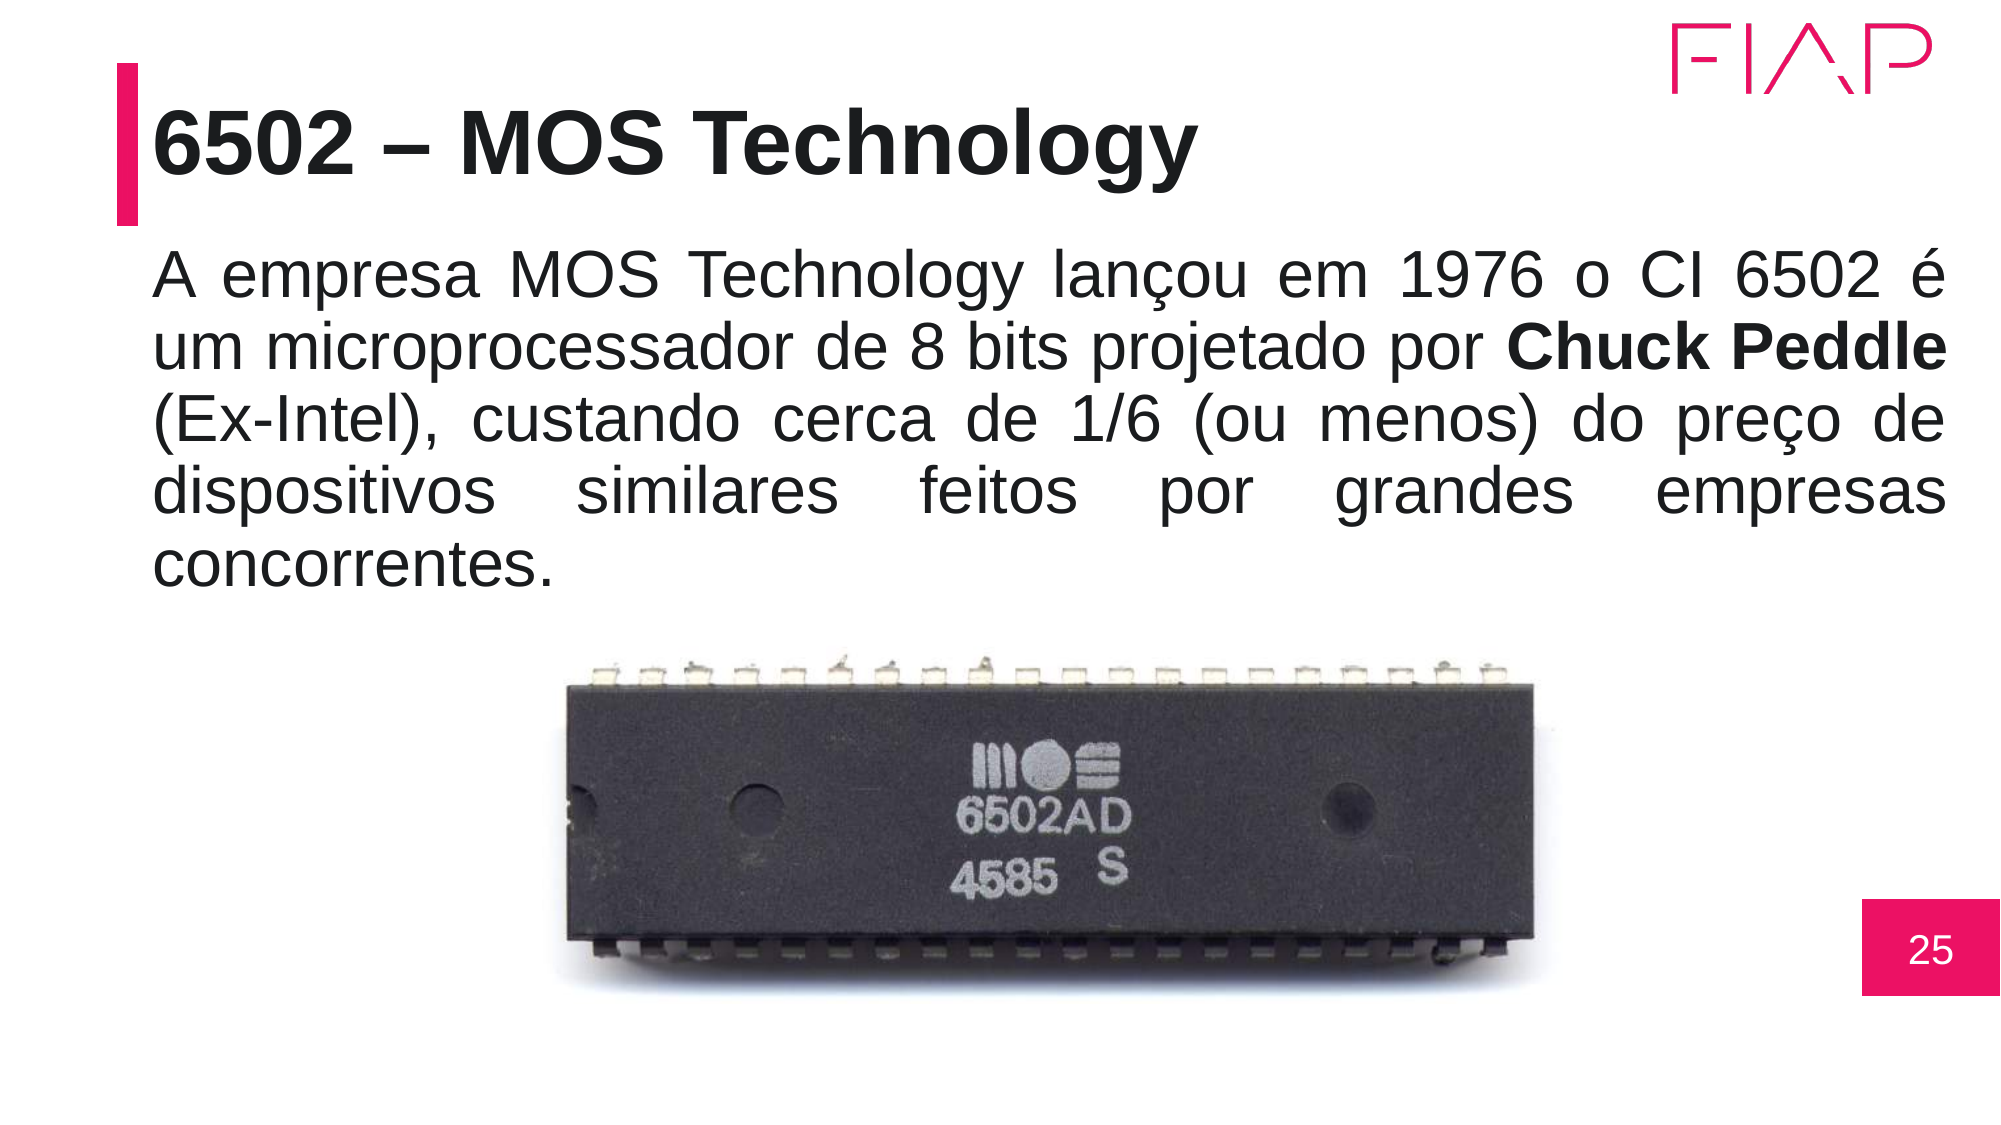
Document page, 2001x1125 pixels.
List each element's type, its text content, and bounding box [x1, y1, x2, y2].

picture [1862, 899, 2000, 917]
list A empresa MOS Technology lançou em 1976 o CI 6502 é um microprocessador de 8 bits projetado por Chuck Peddle (Ex-Intel), custando cerca de 1/6 (ou menos) do preço de dispositivos similares feitos por grandes empresas concorrentes. [137, 232, 1964, 627]
title 6502 – MOS Technology [137, 63, 1863, 226]
picture [531, 626, 1570, 1004]
picture [117, 63, 137, 226]
picture [1672, 23, 1932, 94]
picture [1862, 978, 2000, 996]
slide_number 25 [1862, 917, 2000, 978]
